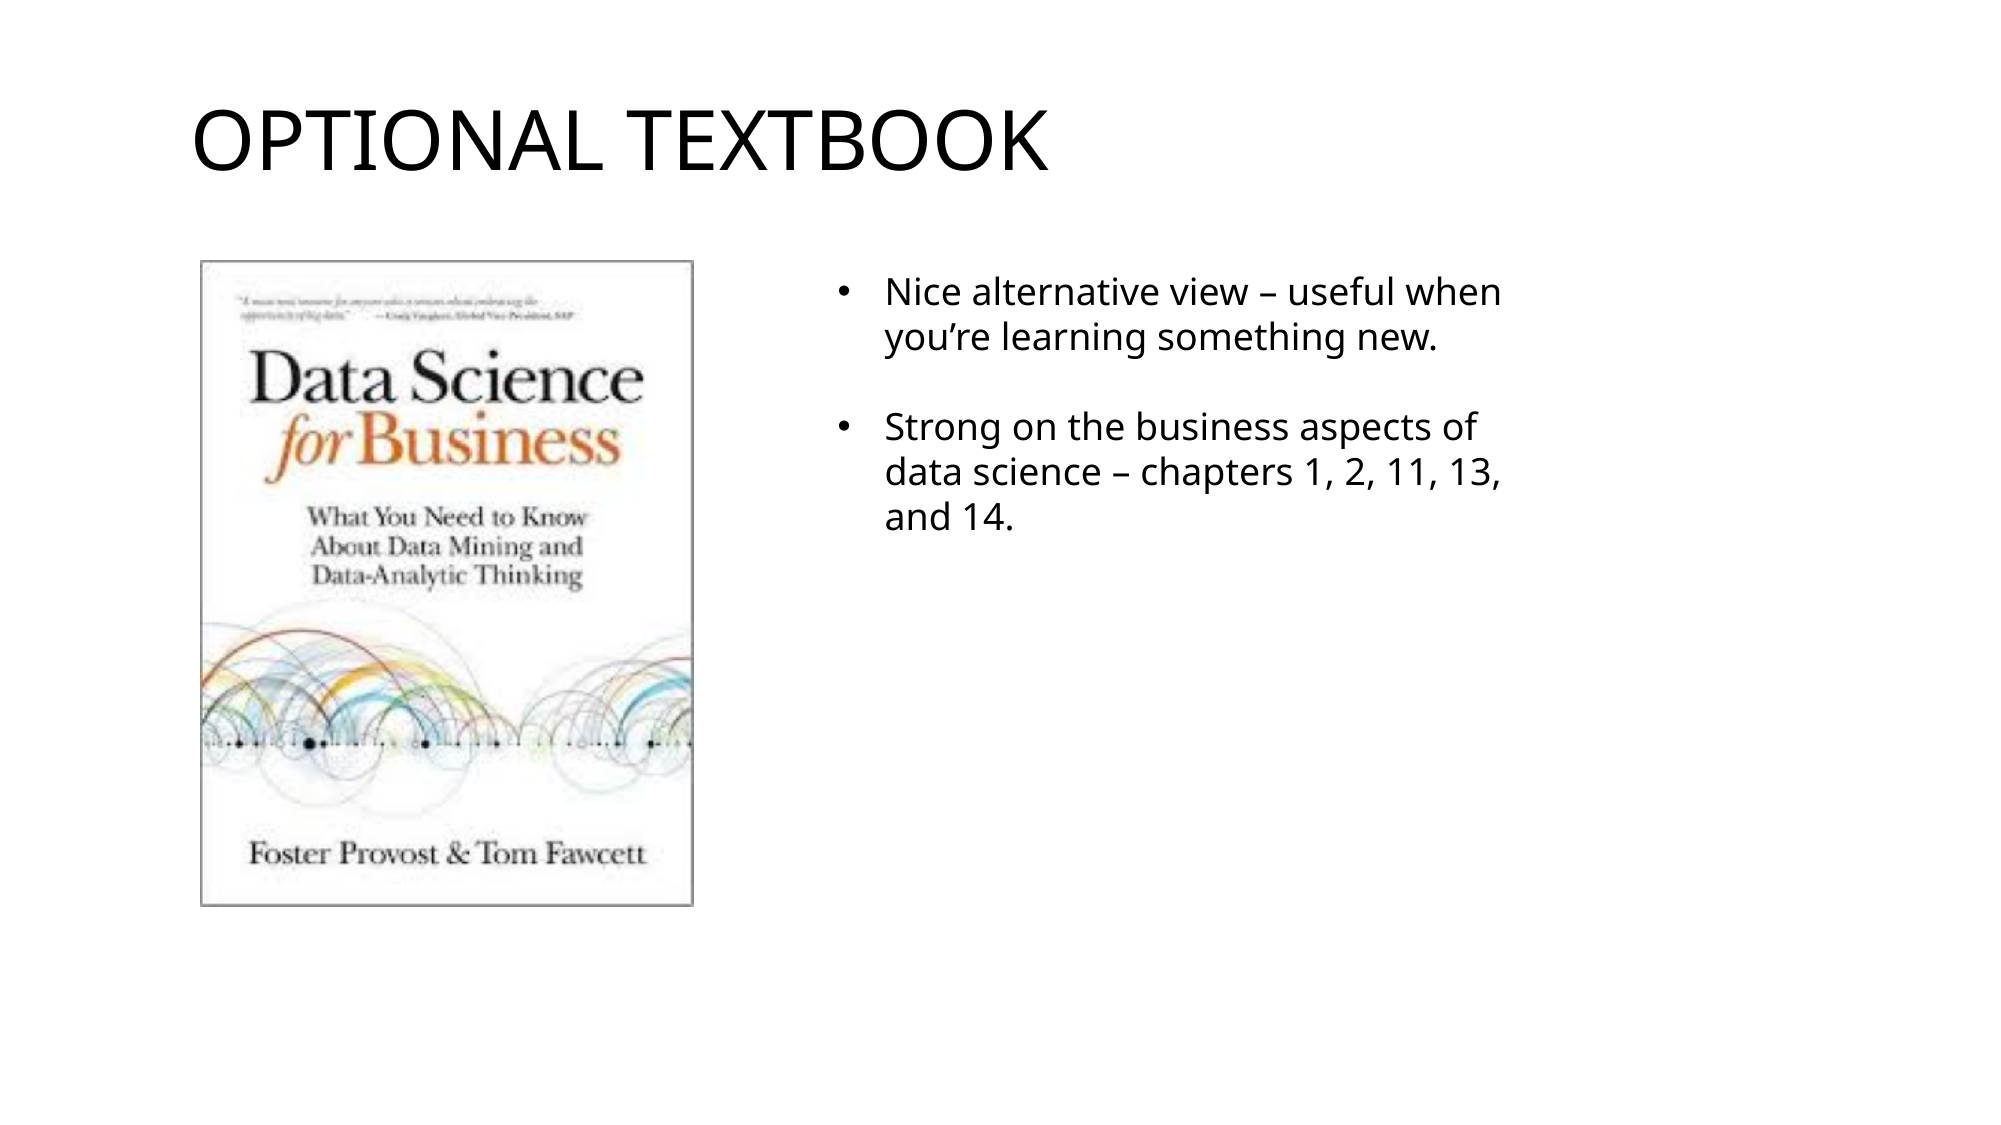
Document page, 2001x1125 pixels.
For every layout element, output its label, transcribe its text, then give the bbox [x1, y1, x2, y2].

title Optional textbook [175, 79, 1826, 208]
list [203, 262, 693, 906]
text_box Nice alternative view – useful when you’re learning something new. Strong on the business aspects of data science – chapters 1, 2, 11, 13, and 14. [822, 260, 1549, 546]
